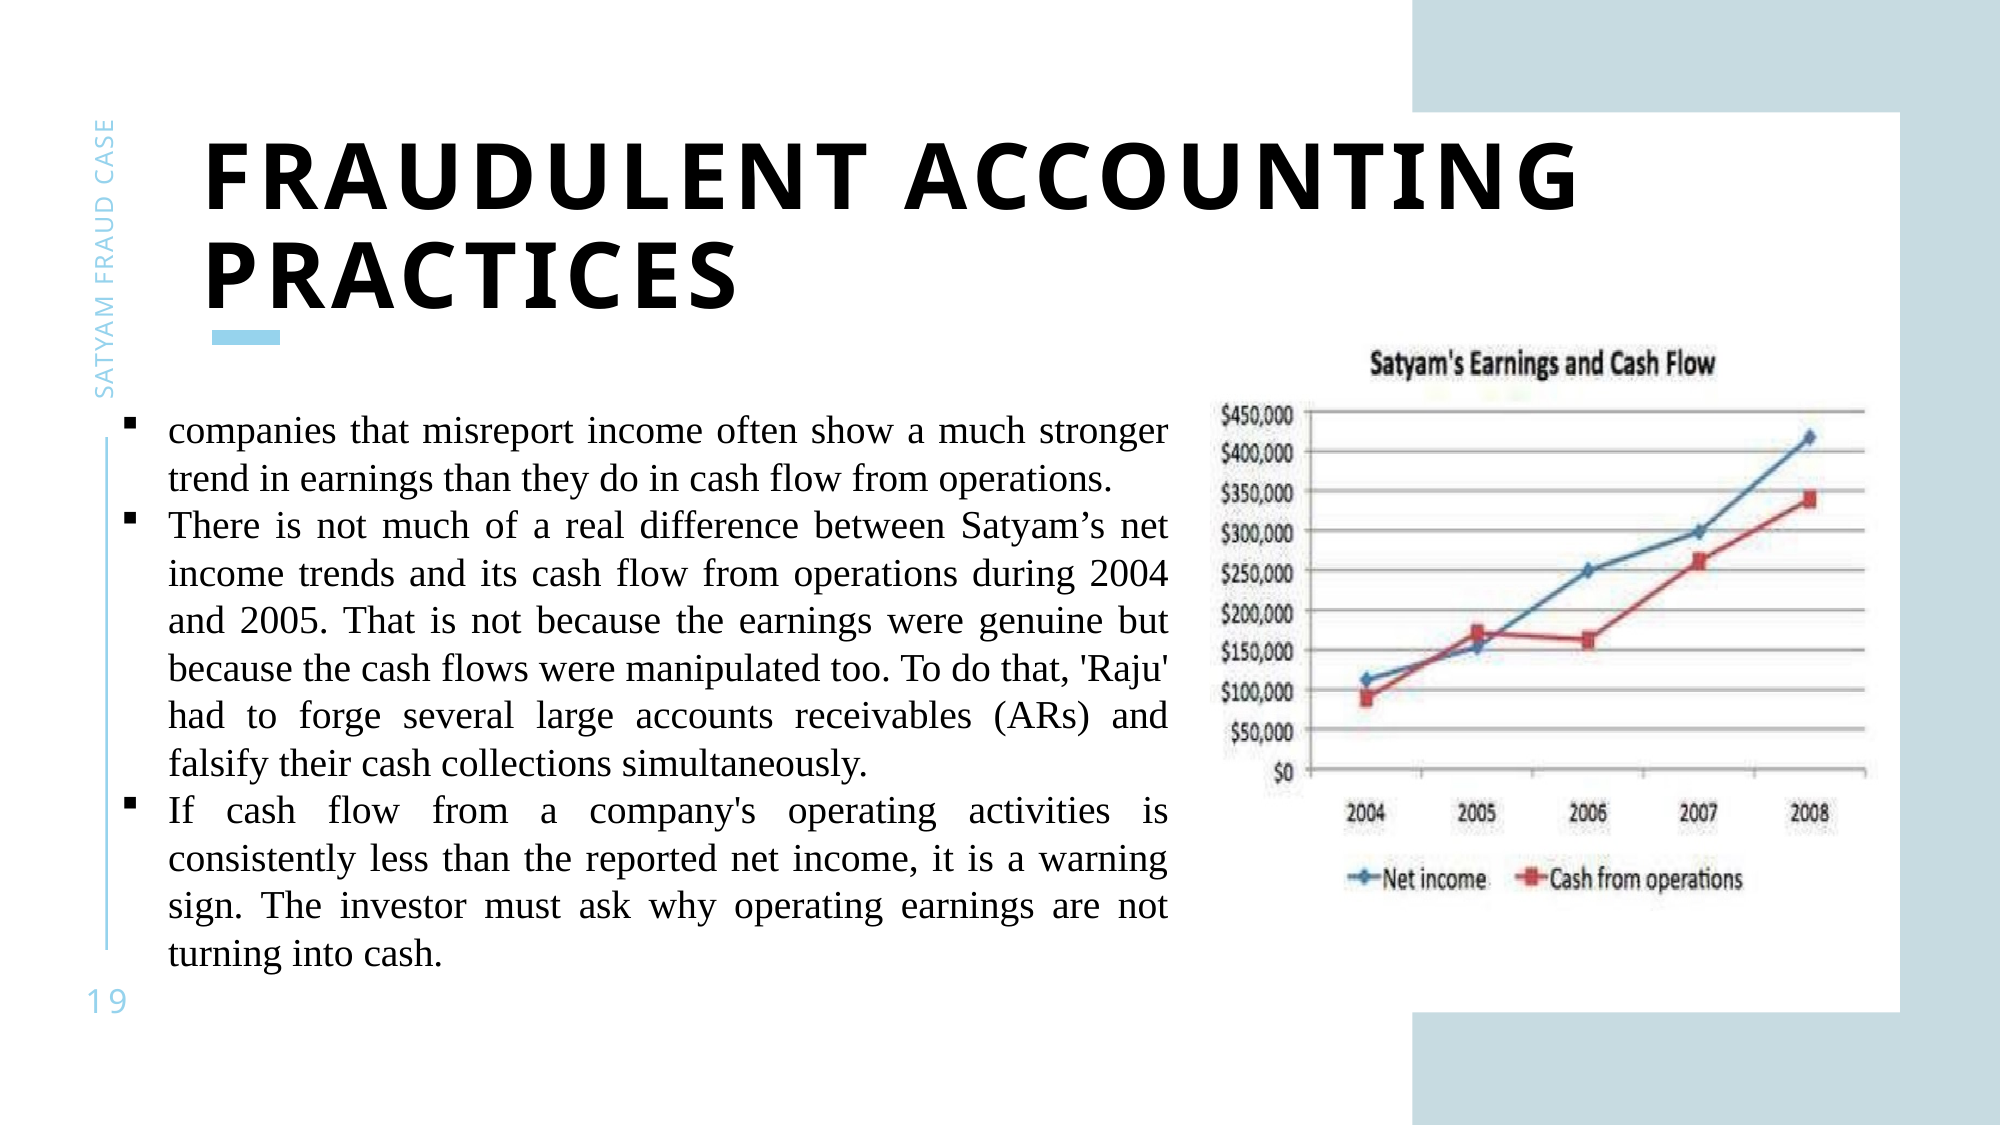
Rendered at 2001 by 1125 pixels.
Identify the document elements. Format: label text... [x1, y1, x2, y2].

text_box companies that misreport income often show a much stronger trend in earnings than they do in cash flow from operations. There is not much of a real difference between Satyam’s net income trends and its cash flow from operations during 2004 and 2005. That is not because the earnings were genuine but because the cash flows were manipulated too. To do that, 'Raju' had to forge several large accounts receivables (ARs) and falsify their cash collections simultaneously. If cash flow from a company's operating activities is consistently less than the reported net income, it is a warning sign. The investor must ask why operating earnings are not turning into cash. [106, 396, 1185, 982]
footer Satyam fraud case [84, 76, 123, 400]
slide_number 19 [68, 987, 144, 1018]
title Fraudulent accounting practices [201, 130, 1678, 221]
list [1199, 310, 1880, 926]
